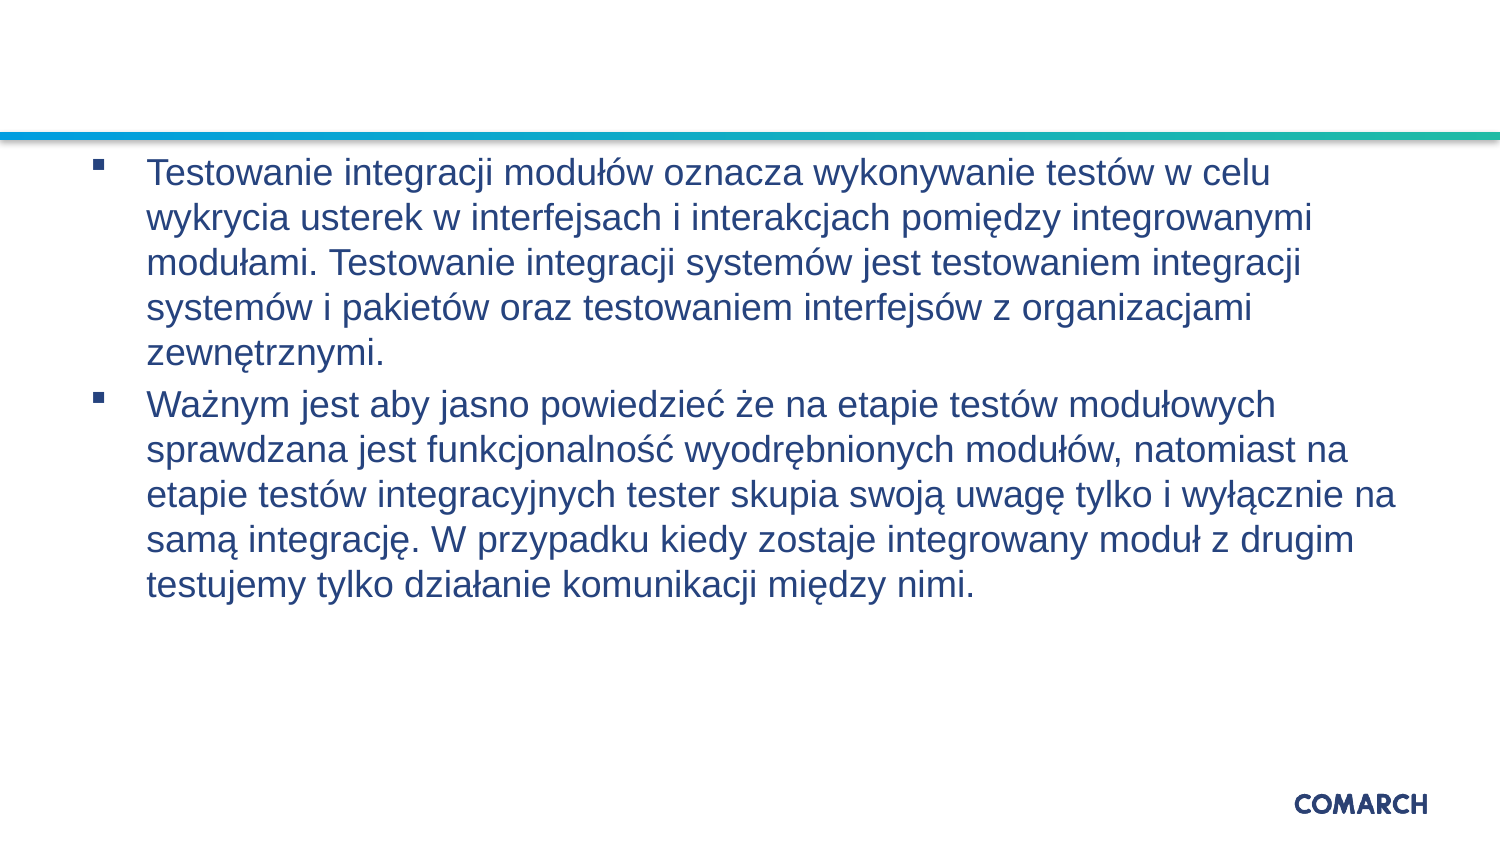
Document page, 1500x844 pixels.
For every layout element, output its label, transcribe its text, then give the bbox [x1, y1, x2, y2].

picture [1294, 793, 1427, 814]
list Testowanie integracji modułów oznacza wykonywanie testów w celu wykrycia usterek w interfejsach i interakcjach pomiędzy integrowanymi modułami. Testowanie integracji systemów jest testowaniem integracji systemów i pakietów oraz testowaniem interfejsów z organizacjami zewnętrznymi. Ważnym jest aby jasno powiedzieć że na etapie testów modułowych sprawdzana jest funkcjonalność wyodrębnionych modułów, natomiast na etapie testów integracyjnych tester skupia swoją uwagę tylko i wyłącznie na samą integrację. W przypadku kiedy zostaje integrowany moduł z drugim testujemy tylko działanie komunikacji między nimi. [75, 140, 1427, 782]
